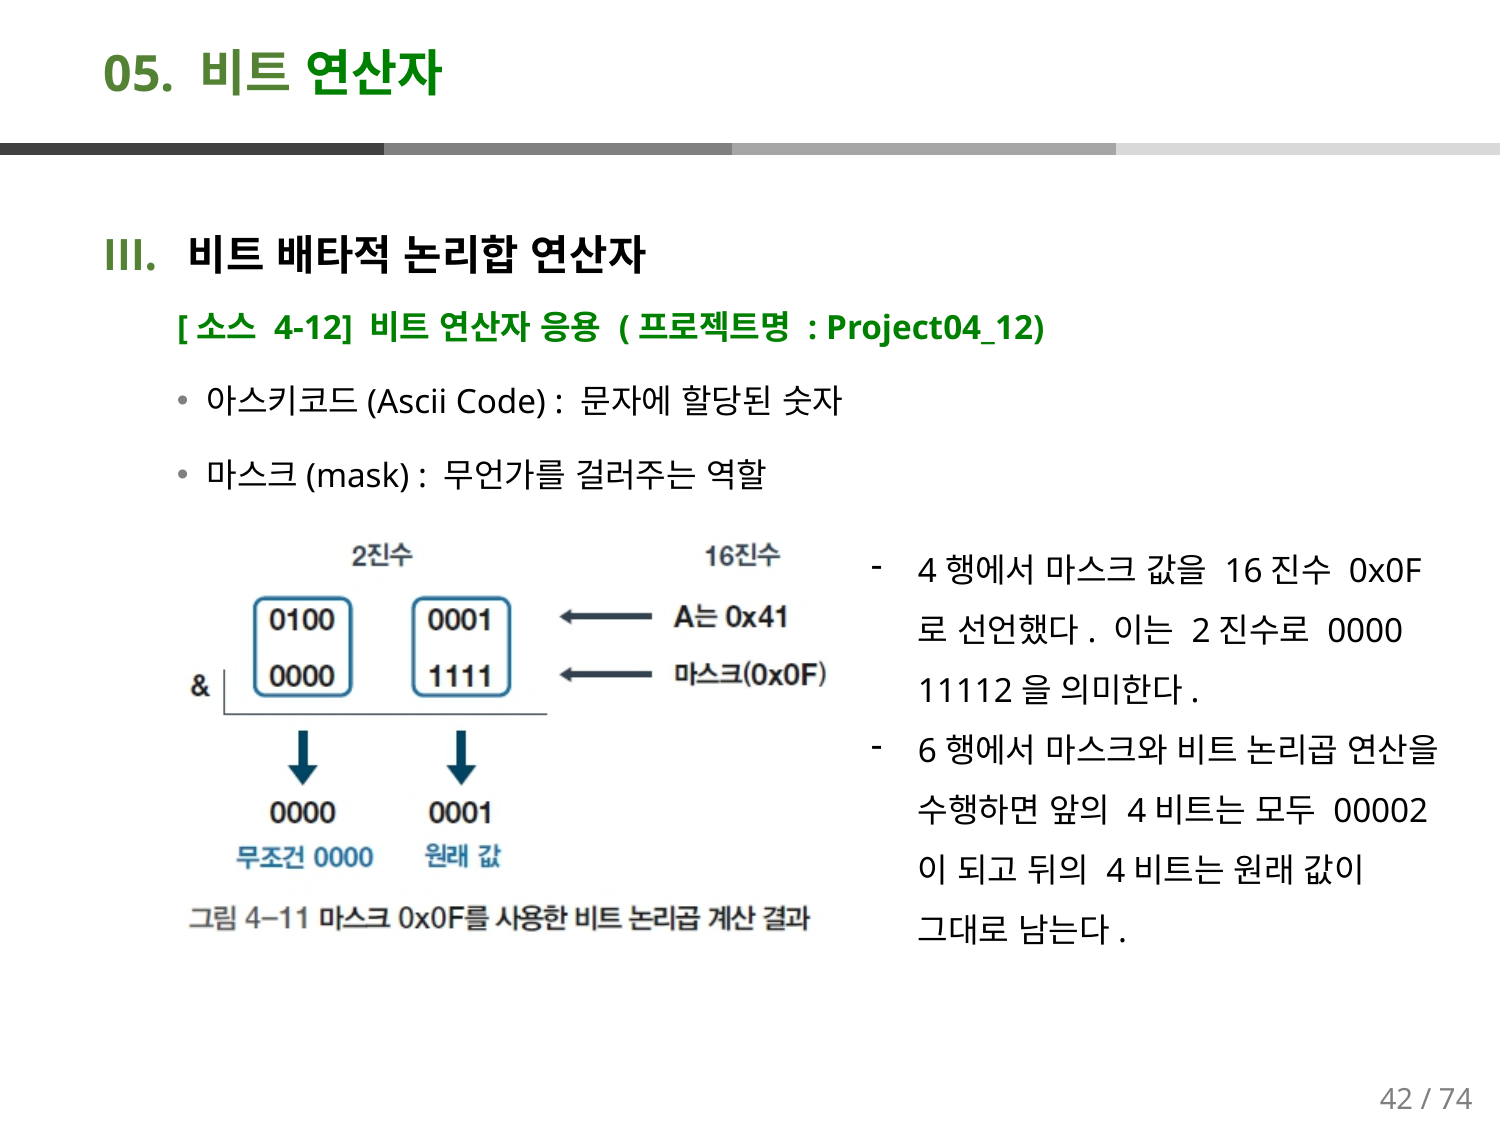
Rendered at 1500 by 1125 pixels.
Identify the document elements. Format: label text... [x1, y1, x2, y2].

list 비트 배타적 논리합 연산자 [소스 4-12] 비트 연산자 응용 (프로젝트명 : Project04_12) 아스키코드(Ascii Code) : 문자에 할당된 숫자 마스크(mask) : 무언가를 걸러주는 역할 [88, 196, 1424, 1125]
title 05. 비트 연산자 [88, 30, 1400, 121]
picture [182, 538, 829, 938]
text_box 4행에서 마스크 값을 16진수 0x0F로 선언했다. 이는 2진수로 0000 11112을 의미한다. 6행에서 마스크와 비트 논리곱 연산을 수행하면 앞의 4비트는 모두 00002이 되고 뒤의 4비트는 원래 값이 그대로 남는다. [856, 522, 1471, 957]
